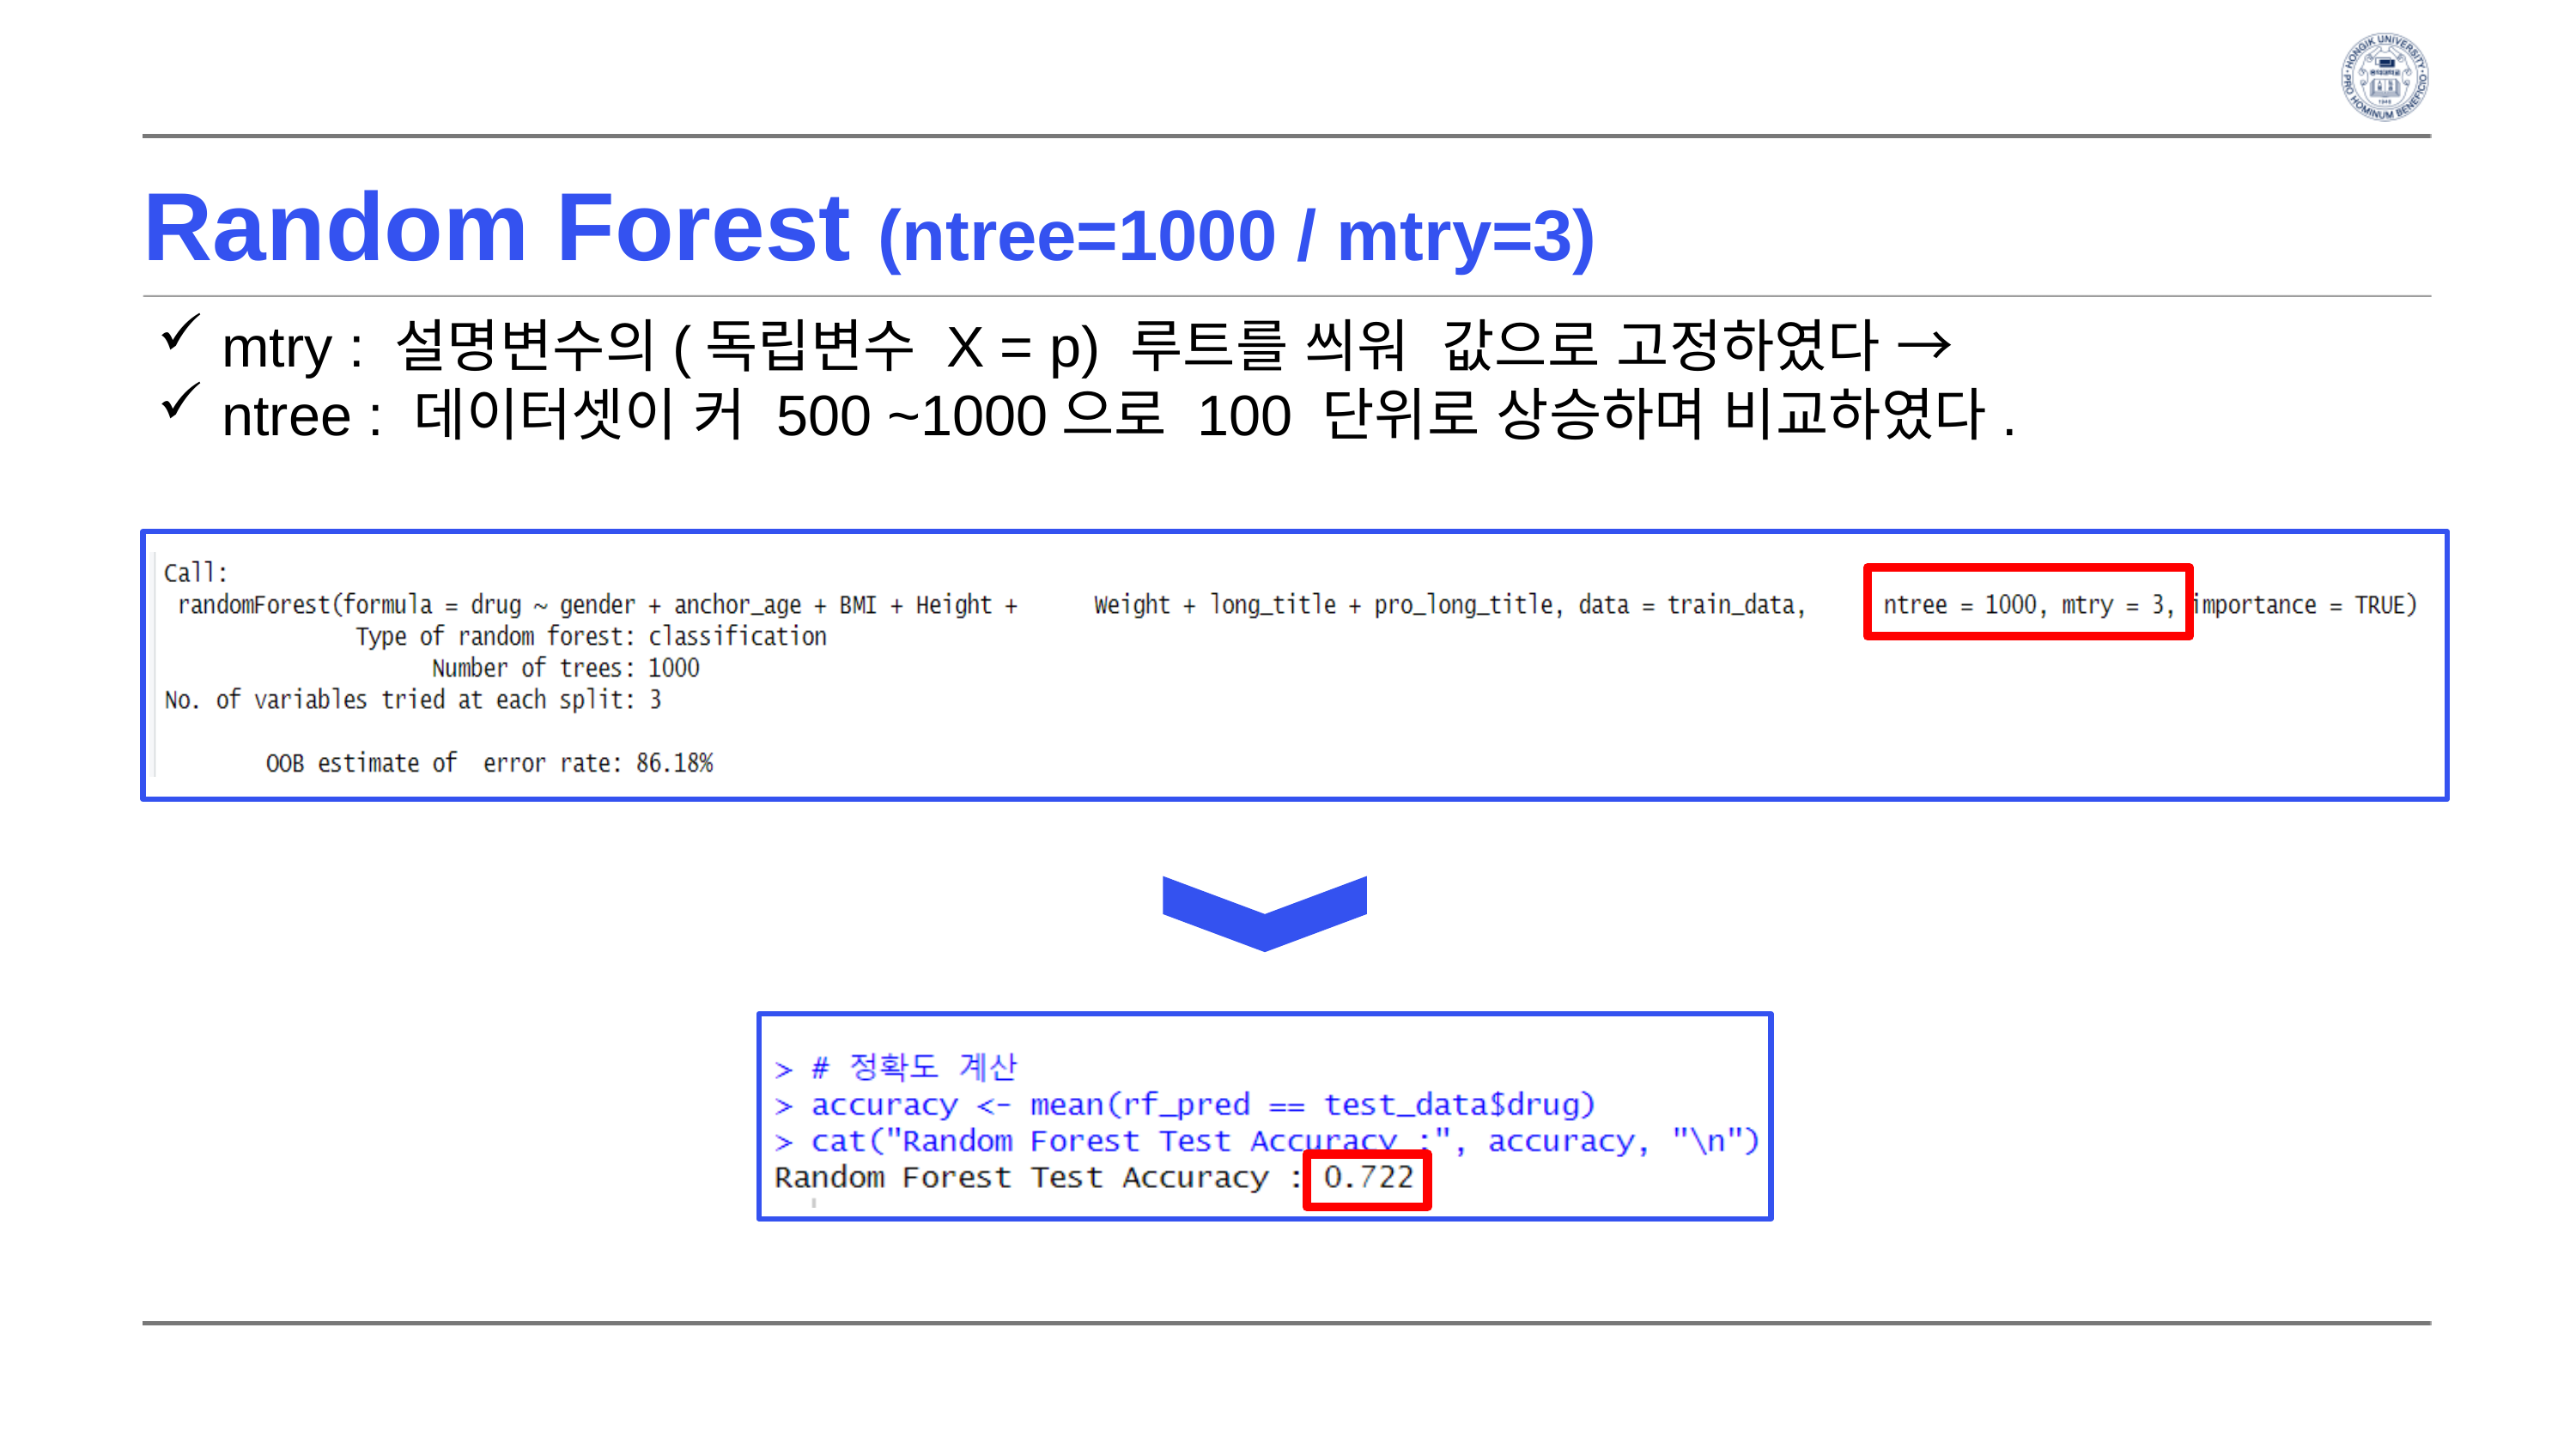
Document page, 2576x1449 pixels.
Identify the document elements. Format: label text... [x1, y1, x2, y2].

picture [143, 294, 2432, 298]
picture [143, 133, 2432, 138]
text_box [1161, 874, 1369, 955]
text_box Random Forest (ntree=1000 / mtry=3) [143, 155, 2432, 287]
picture [762, 1046, 1767, 1208]
text_box [141, 530, 2449, 801]
picture [2339, 32, 2432, 122]
picture [149, 552, 2433, 777]
text_box [757, 1012, 1773, 1221]
picture [143, 1321, 2432, 1325]
